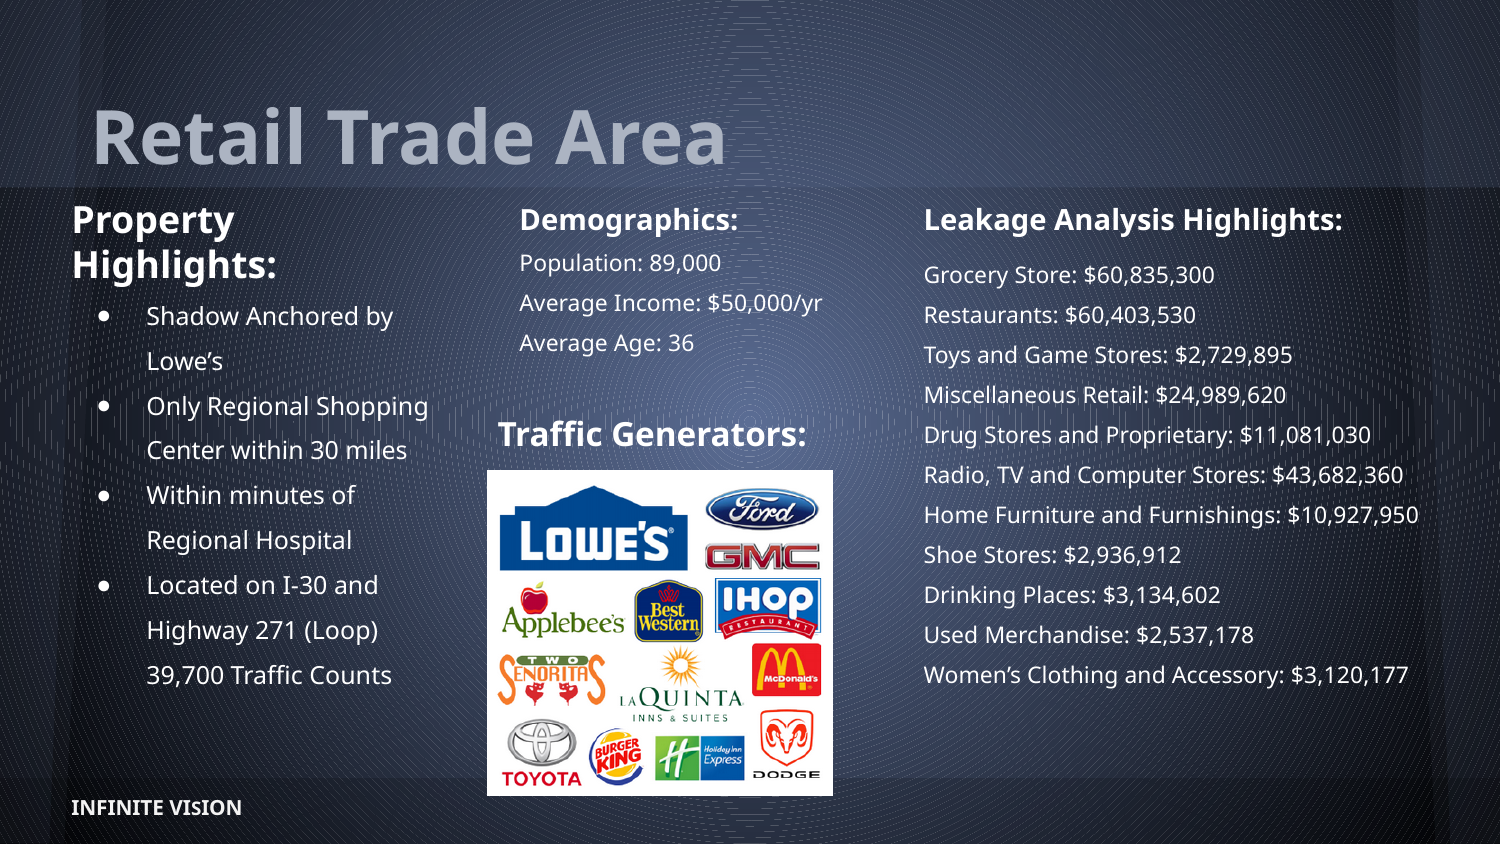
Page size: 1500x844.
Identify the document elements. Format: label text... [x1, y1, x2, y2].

text_box Demographics: Population: 89,000 Average Income: $50,000/yr Average Age: 36 [504, 186, 842, 399]
picture [487, 470, 833, 797]
list Property Highlights: Shadow Anchored by Lowe’s Only Regional Shopping Center within 30 miles Within minutes of Regional Hospital Located on I-30 and Highway 271 (Loop) 39,700 Traffic Counts [56, 180, 458, 741]
title Retail Trade Area [75, 53, 1425, 195]
text_box Traffic Generators: [482, 398, 838, 479]
text_box INFINITE VISION [56, 779, 394, 827]
text_box Leakage Analysis Highlights: Grocery Store: $60,835,300 Restaurants: $60,403,530 Toys and Game Stores: $2,729,895 Miscellaneous Retail: $24,989,620 Drug Stores and Proprietary: $11,081,030 Radio, TV and Computer Stores: $43,682,360 Home Furniture and Furnishings: $10,927,950 Shoe Stores: $2,936,912 Drinking Places: $3,134,602 Used Merchandise: $2,537,178 Women’s Clothing and Accessory: $3,120,177 [908, 186, 1478, 796]
